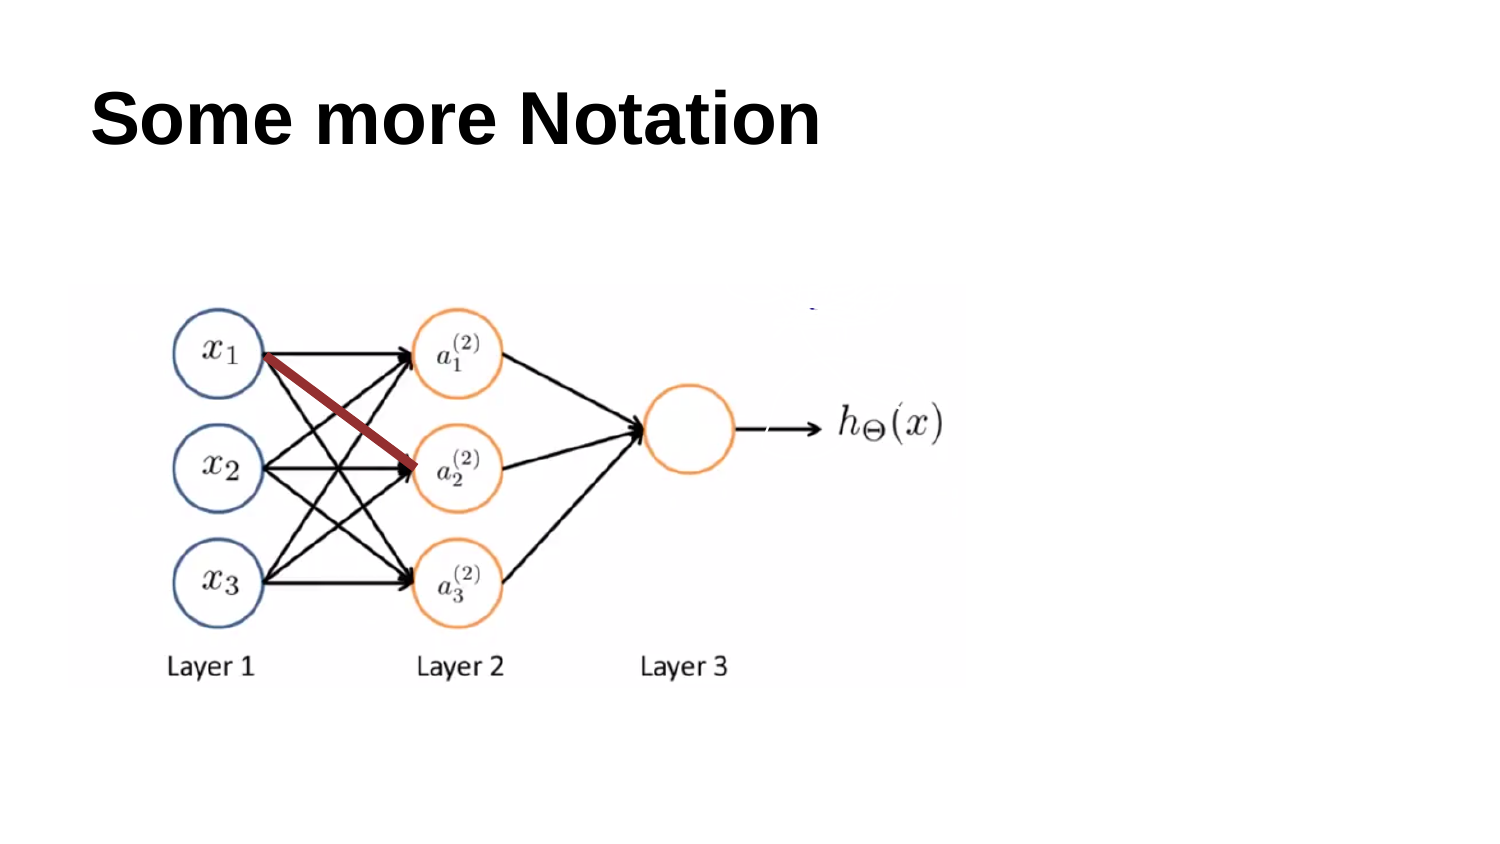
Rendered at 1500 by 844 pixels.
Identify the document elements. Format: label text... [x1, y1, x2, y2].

title Some more Notation [75, 33, 1425, 175]
picture [68, 196, 984, 688]
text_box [265, 355, 416, 468]
